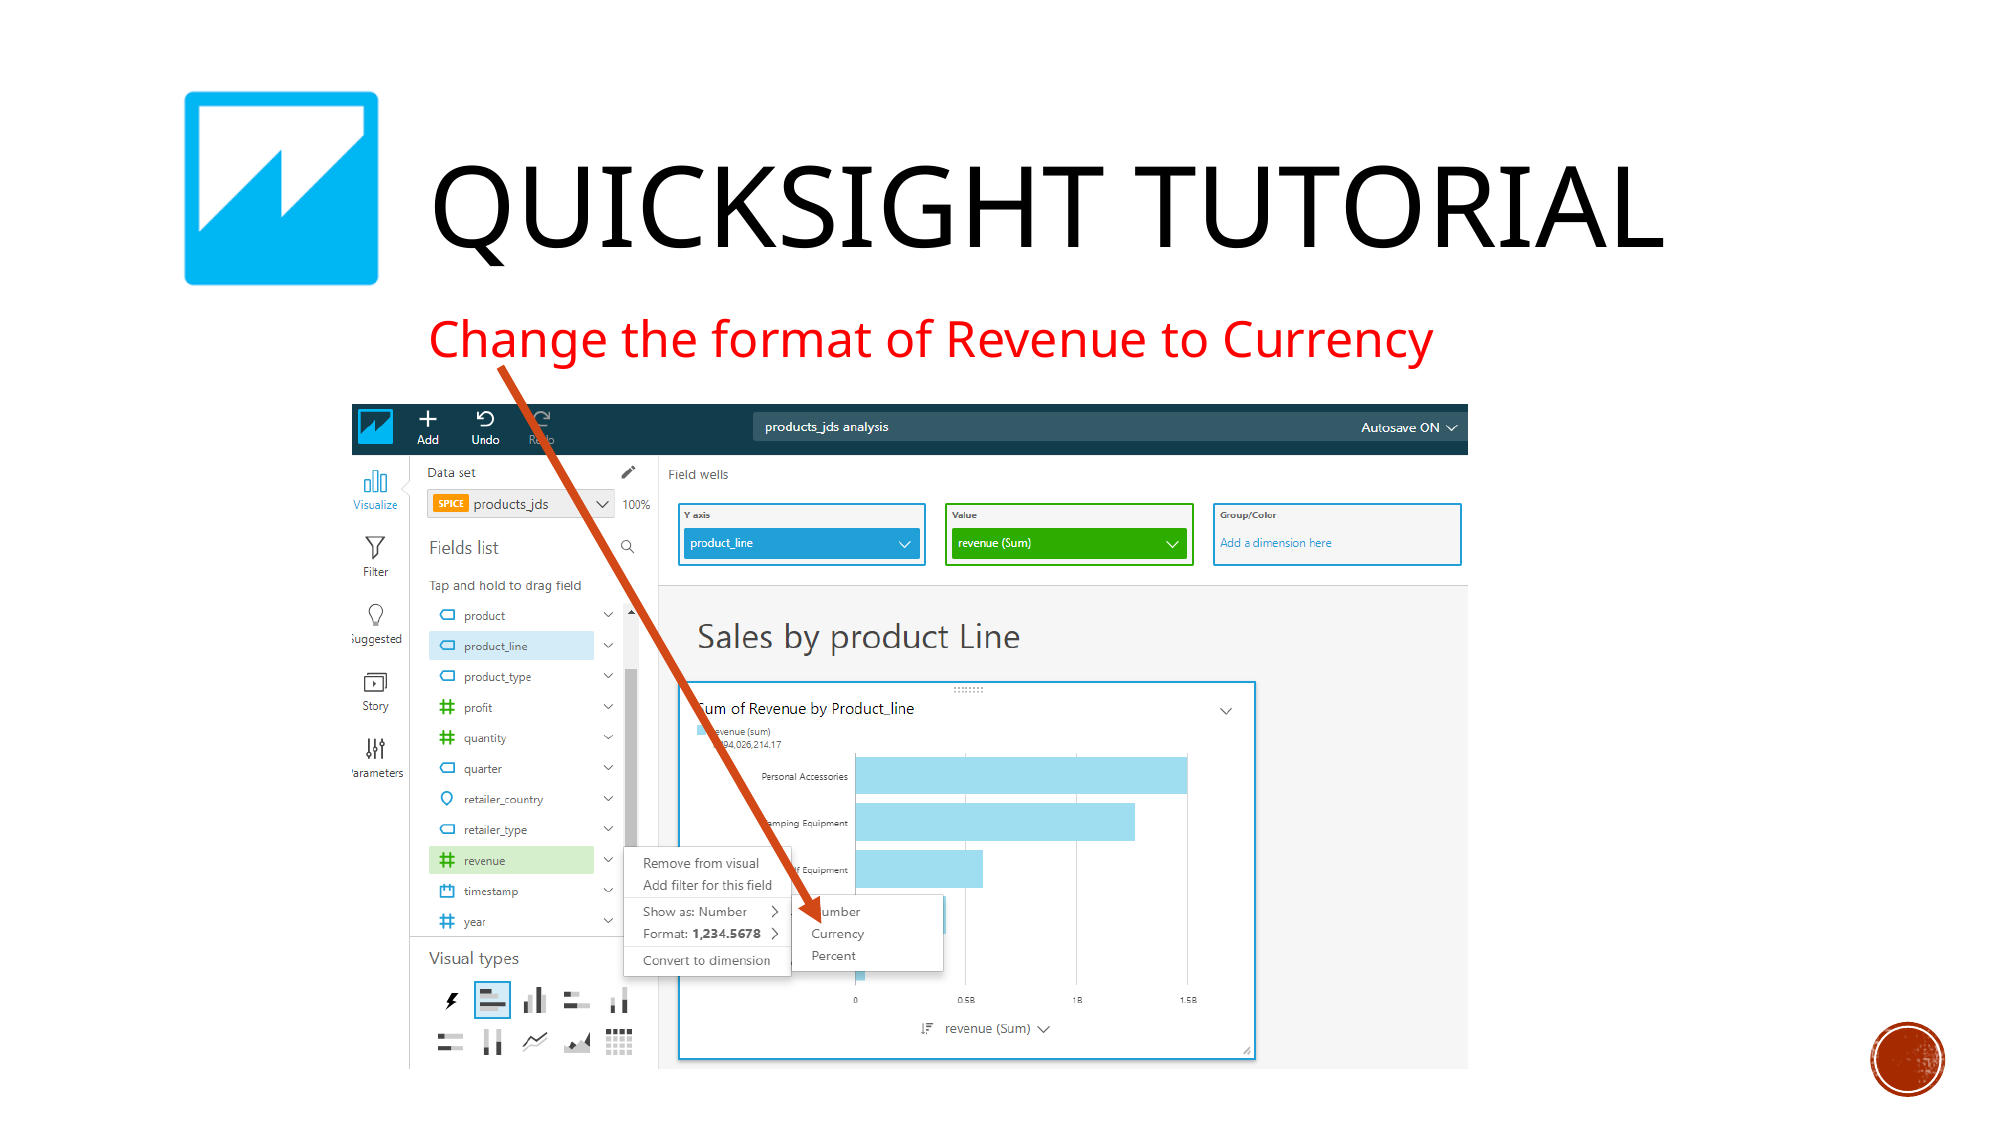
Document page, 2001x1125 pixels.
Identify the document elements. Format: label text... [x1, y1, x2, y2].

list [355, 406, 1466, 1067]
title QuickSight Tutorial [414, 79, 1826, 344]
picture [149, 56, 414, 321]
text_box Change the format of Revenue to Currency [413, 299, 1549, 375]
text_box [501, 369, 821, 924]
